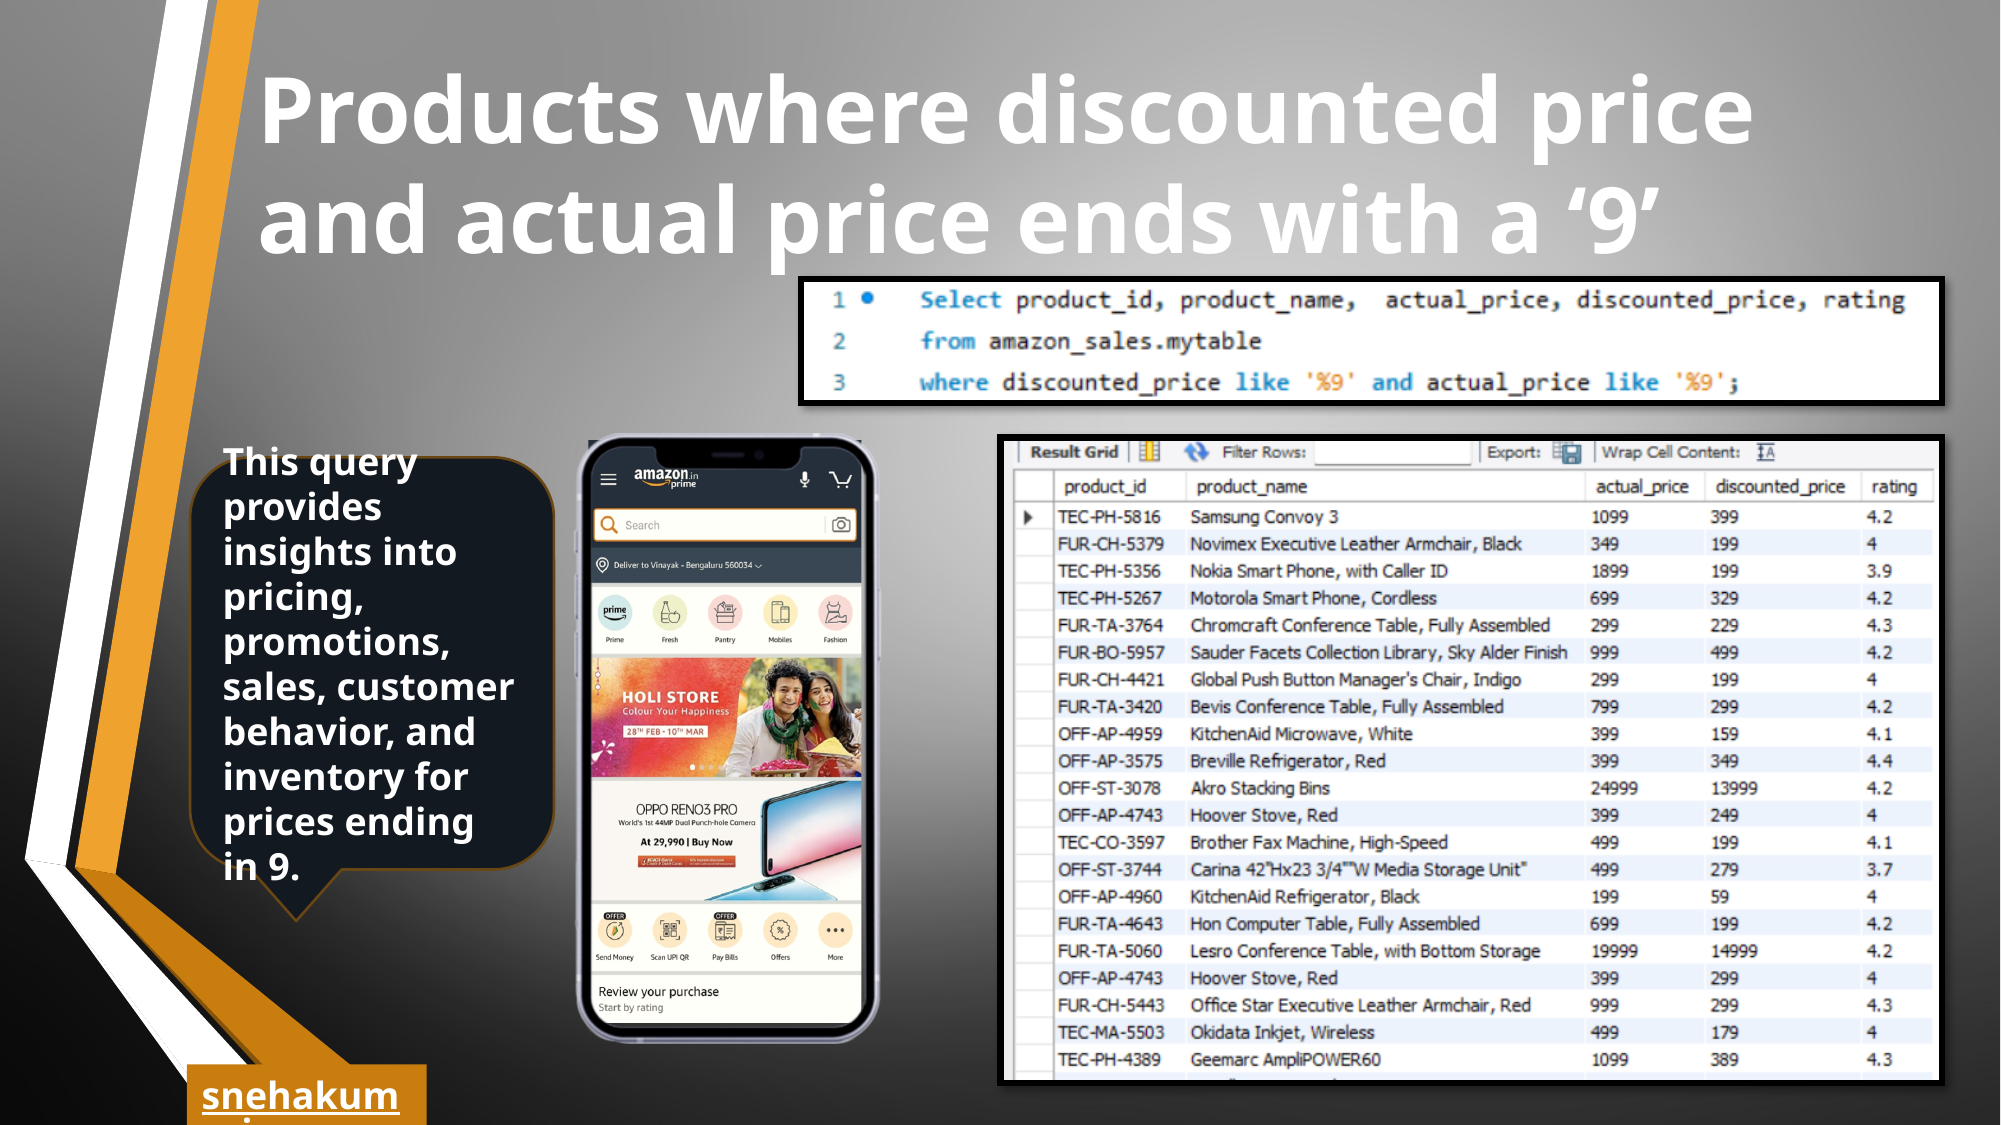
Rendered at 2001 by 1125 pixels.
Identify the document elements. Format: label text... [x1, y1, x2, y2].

text_box snehakumari [186, 1064, 427, 1125]
text_box Products where discounted price and actual price ends with a ‘9’ [242, 45, 1939, 280]
picture [565, 427, 885, 1049]
picture [1003, 440, 1940, 1081]
text_box This query provides insights into pricing, promotions, sales, customer behavior, and inventory for prices ending in 9. [188, 456, 556, 923]
picture [804, 282, 1940, 400]
